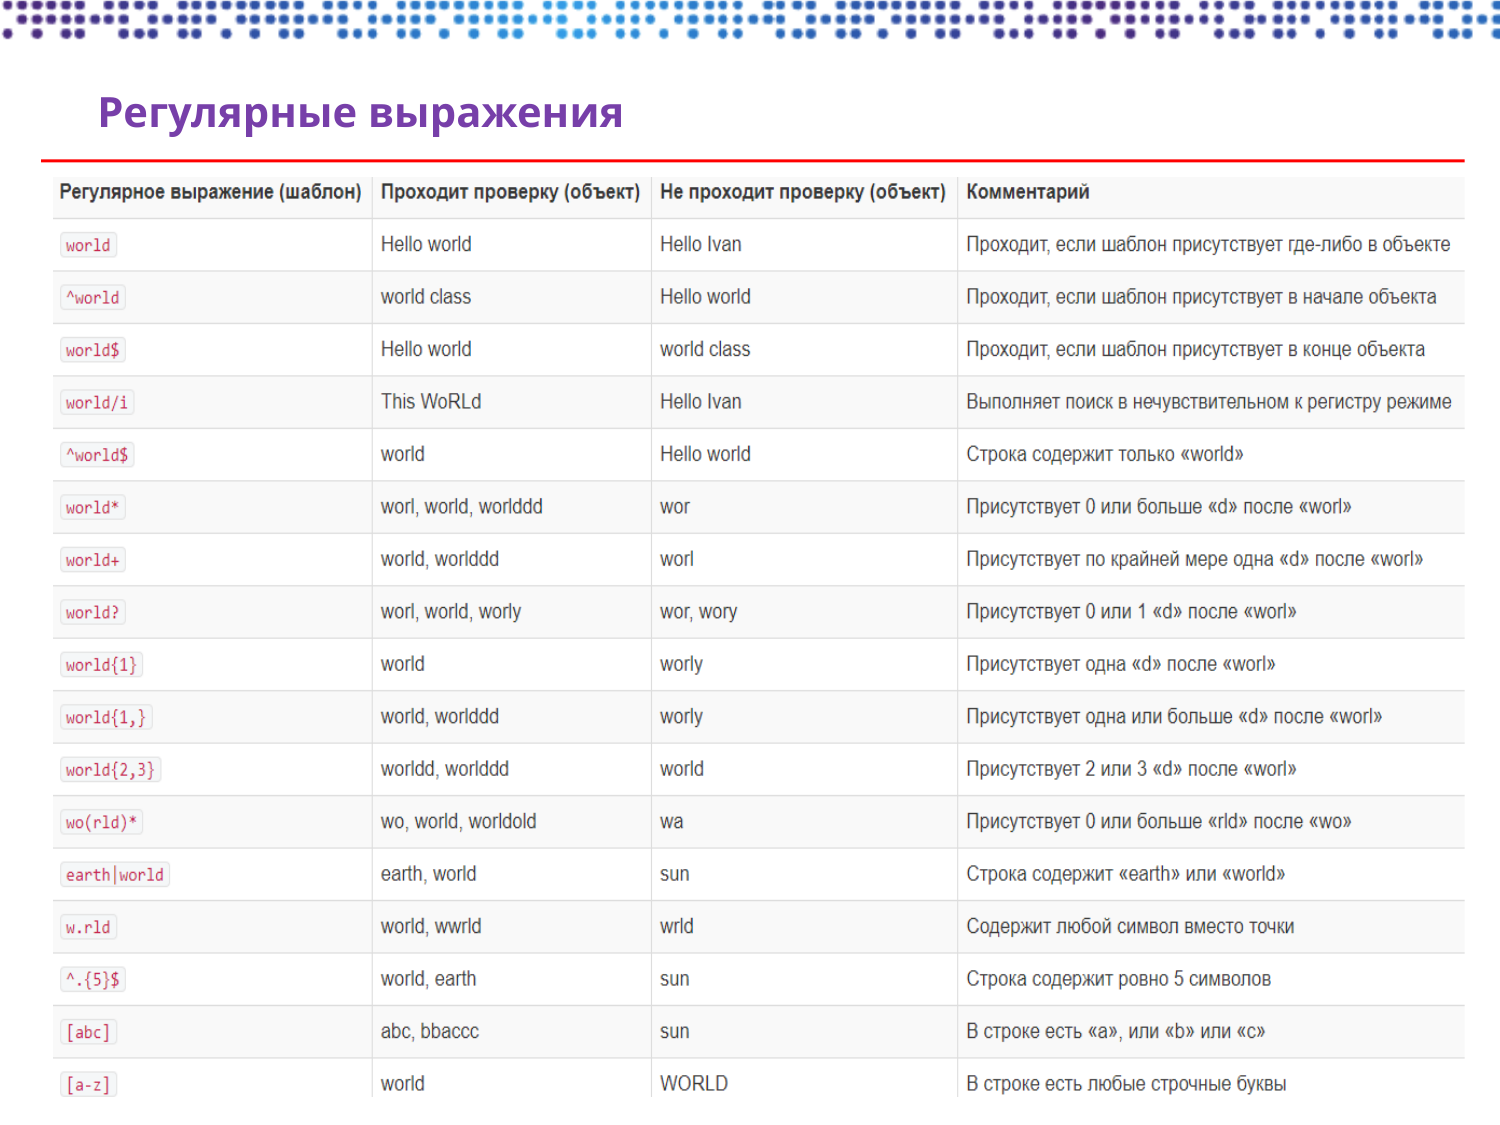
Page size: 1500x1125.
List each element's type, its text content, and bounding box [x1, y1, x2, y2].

text_box Регулярные выражения [82, 78, 1430, 143]
picture [0, 0, 1500, 51]
picture [52, 177, 1465, 1097]
